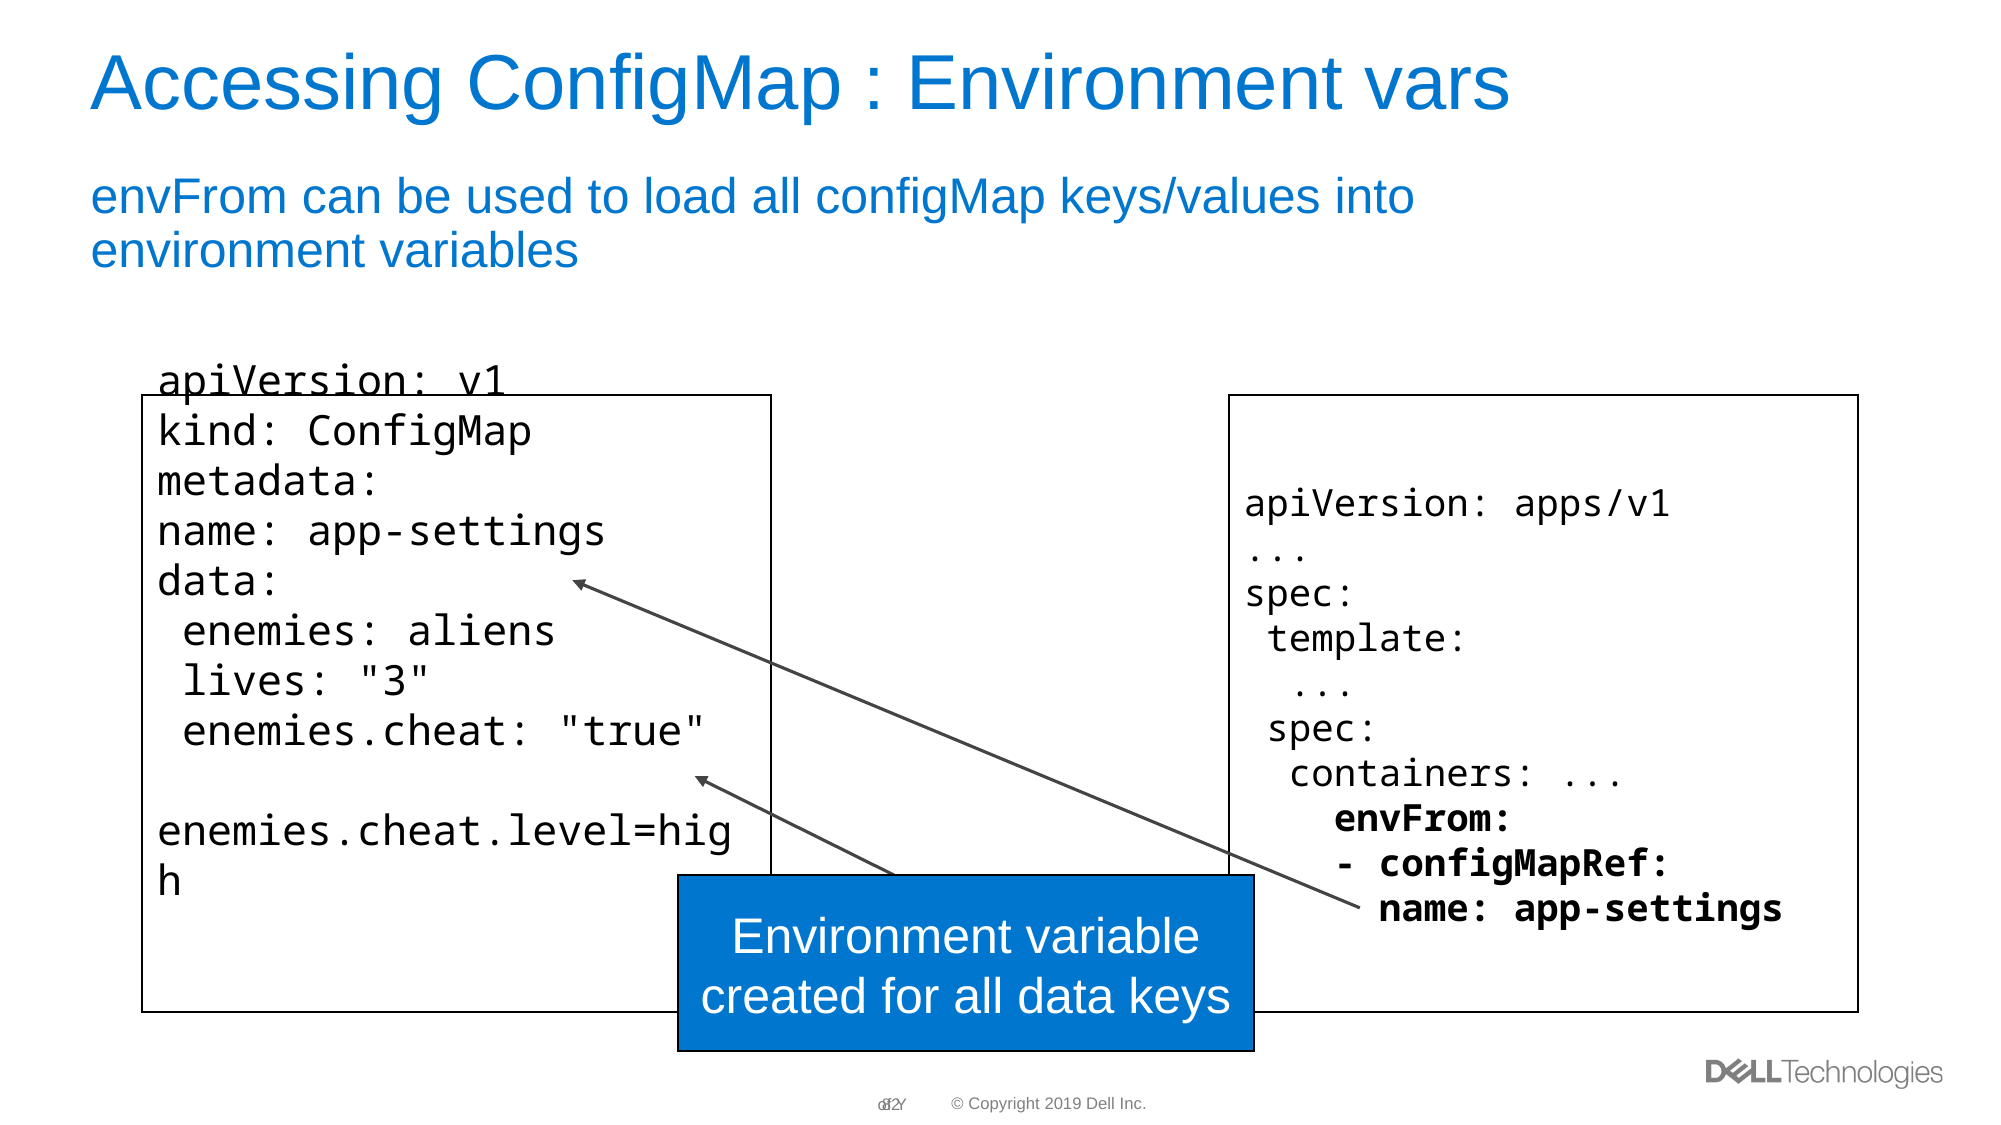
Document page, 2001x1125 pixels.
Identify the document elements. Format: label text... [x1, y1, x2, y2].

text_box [694, 776, 895, 876]
picture [1706, 1058, 1943, 1089]
text_box apiVersion: apps/v1 ... spec: template: ... spec: containers: ... envFrom: - configMapRef: name: app-settings [1228, 394, 1859, 1013]
text_box Environment variable created for all data keys [677, 908, 1255, 1052]
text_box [572, 580, 1360, 908]
text_box envFrom can be used to load all configMap keys/values into environment variables [90, 170, 1949, 279]
text_box apiVersion: v1 kind: ConfigMap metadata: name: app-settings data: enemies: aliens lives: "3" enemies.cheat: "true" enemies.cheat.level=high [141, 394, 772, 1013]
title Accessing ConfigMap : Environment vars [90, 42, 1924, 170]
